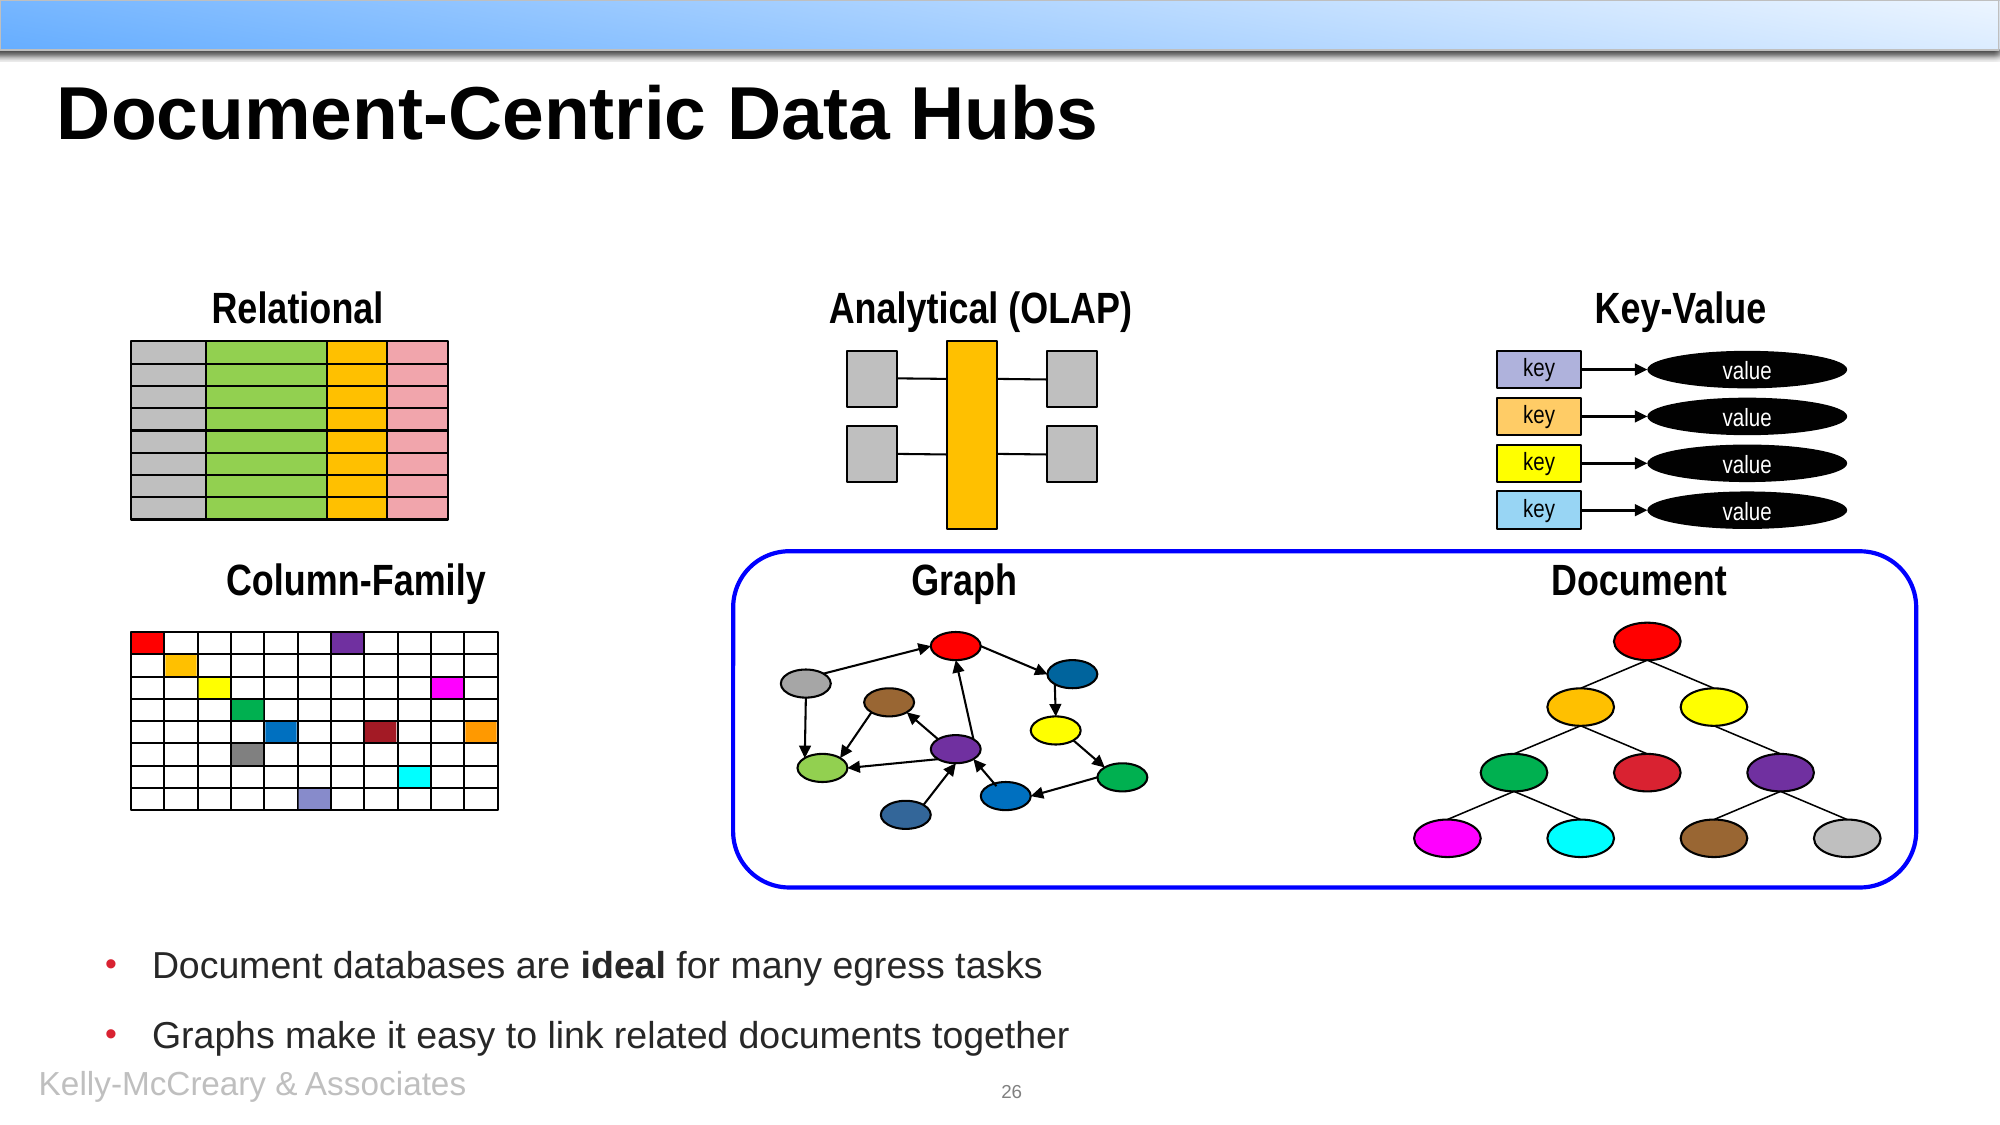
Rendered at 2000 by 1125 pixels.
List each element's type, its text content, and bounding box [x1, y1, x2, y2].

list Document databases are ideal for many egress tasks Graphs make it easy to link related documents together [85, 931, 1201, 1070]
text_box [80, 275, 1882, 858]
text_box [750, 555, 1919, 890]
title Document-Centric Data Hubs [56, 70, 1581, 167]
